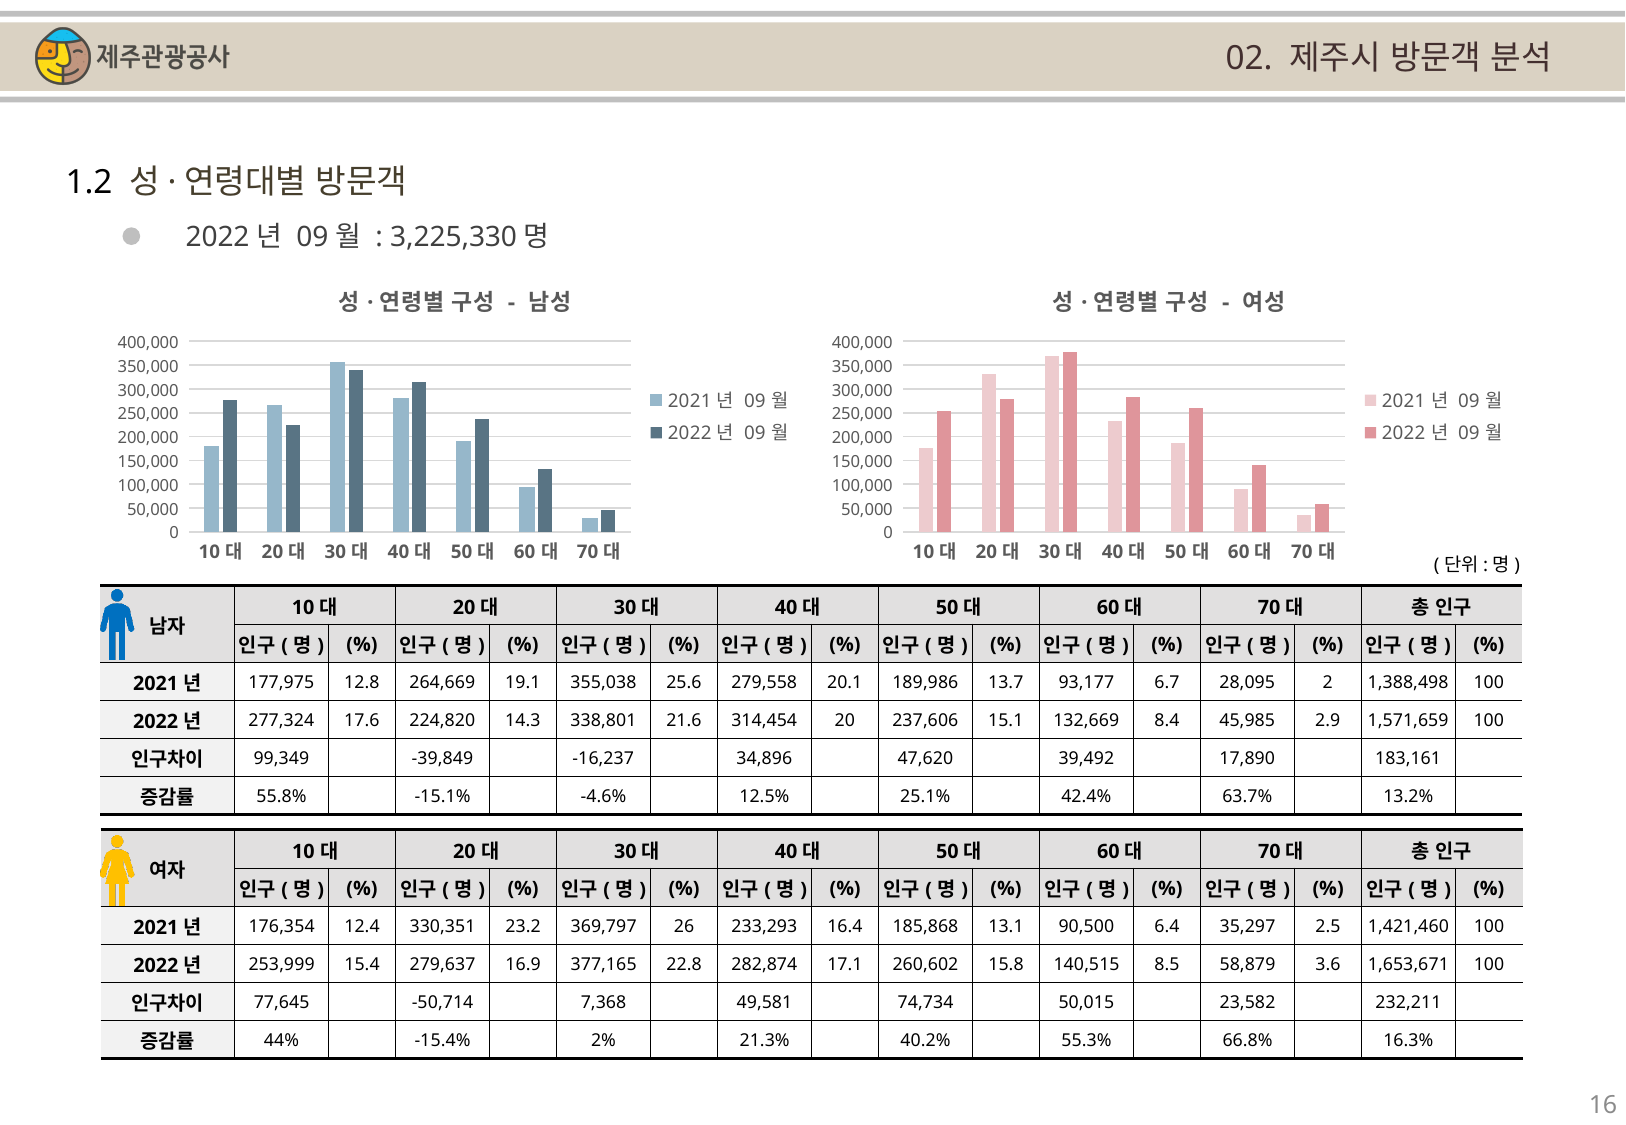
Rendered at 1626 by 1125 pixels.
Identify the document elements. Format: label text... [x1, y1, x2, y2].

table_cell 14.3 [490, 701, 556, 738]
table_cell 인구(명) [235, 625, 328, 662]
table_header 70대 [1201, 587, 1361, 624]
table_cell 인구(명) [1040, 625, 1133, 662]
table_cell 377,165 [557, 945, 650, 982]
table_cell [973, 739, 1039, 776]
table_cell 39,492 [1040, 739, 1133, 776]
table_cell 42.4% [1040, 777, 1133, 813]
table_cell 12.8 [329, 663, 395, 700]
table_cell 1,388,498 [1362, 663, 1455, 700]
table_cell 50,015 [1040, 983, 1133, 1020]
table_cell 77,645 [235, 983, 328, 1020]
table_header 40대 [718, 831, 878, 868]
table_header 20대 [396, 831, 556, 868]
table_cell 55.8% [235, 777, 328, 813]
table_cell [490, 777, 556, 813]
table_cell 15.1 [973, 701, 1039, 738]
table_cell 355,038 [557, 663, 650, 700]
table_cell -50,714 [396, 983, 489, 1020]
table_cell -16,237 [557, 739, 650, 776]
table_cell 260,602 [879, 945, 972, 982]
table_cell 44% [235, 1021, 328, 1057]
table_cell 21.3% [718, 1021, 811, 1057]
table_header 50대 [879, 587, 1039, 624]
table_cell [812, 739, 878, 776]
table_cell [812, 1021, 878, 1057]
table_cell 12.5% [718, 777, 811, 813]
table_cell 49,581 [718, 983, 811, 1020]
table_cell 330,351 [396, 907, 489, 944]
table_cell 23.2 [490, 907, 556, 944]
table_cell 47,620 [879, 739, 972, 776]
table_cell 99,349 [235, 739, 328, 776]
table_header 60대 [1040, 587, 1200, 624]
table_cell [1456, 983, 1523, 1020]
table_cell 인구(명) [1362, 625, 1455, 662]
table_cell 2021년 [101, 907, 234, 944]
table_cell 35,297 [1201, 907, 1294, 944]
table_cell 13.1 [973, 907, 1039, 944]
table_cell 90,500 [1040, 907, 1133, 944]
table_cell 인구(명) [396, 869, 489, 906]
table_cell 8.4 [1134, 701, 1200, 738]
table_cell (%) [1134, 869, 1200, 906]
table_cell 140,515 [1040, 945, 1133, 982]
table_cell [812, 983, 878, 1020]
table_cell [973, 983, 1039, 1020]
table_cell 3.6 [1295, 945, 1361, 982]
table_cell 인구(명) [879, 869, 972, 906]
table_cell [1134, 1021, 1200, 1057]
text_box 1.2 성·연령대별 방문객 [50, 152, 1144, 208]
table_cell 2021년 [100, 663, 234, 700]
table_cell [329, 1021, 395, 1057]
table_cell [1295, 739, 1361, 776]
table_cell 19.1 [490, 663, 556, 700]
table_cell 63.7% [1201, 777, 1294, 813]
table_cell 2% [557, 1021, 650, 1057]
table_cell (%) [812, 869, 878, 906]
table_cell 66.8% [1201, 1021, 1294, 1057]
table_header 10대 [235, 831, 395, 868]
picture [78, 830, 154, 908]
table_cell 25.1% [879, 777, 972, 813]
table_cell 2022년 [100, 701, 234, 738]
table_cell 34,896 [718, 739, 811, 776]
table_cell [651, 739, 717, 776]
table_cell 100 [1456, 945, 1523, 982]
table_cell 264,669 [396, 663, 489, 700]
table_cell 20 [812, 701, 878, 738]
table_header 여자 [154, 831, 234, 906]
table_cell (%) [490, 869, 556, 906]
table_cell 189,986 [879, 663, 972, 700]
table_cell 26 [651, 907, 717, 944]
table_header 30대 [557, 587, 717, 624]
table_cell 2 [1295, 663, 1361, 700]
table_cell [1456, 777, 1522, 813]
table_cell 183,161 [1362, 739, 1455, 776]
table_cell 7,368 [557, 983, 650, 1020]
table_cell 369,797 [557, 907, 650, 944]
table_cell 인구차이 [100, 739, 234, 776]
table_cell 338,801 [557, 701, 650, 738]
table_cell 인구(명) [1201, 625, 1294, 662]
table_cell 177,975 [235, 663, 328, 700]
table_header 40대 [718, 587, 878, 624]
table_cell 17,890 [1201, 739, 1294, 776]
table_header 30대 [557, 831, 717, 868]
table_cell [651, 777, 717, 813]
table_cell 16.3% [1362, 1021, 1455, 1057]
table_cell 253,999 [235, 945, 328, 982]
table_cell 인구(명) [1040, 869, 1133, 906]
table_cell (%) [812, 625, 878, 662]
table_cell 314,454 [718, 701, 811, 738]
table_cell 2.5 [1295, 907, 1361, 944]
table_cell 인구(명) [1201, 869, 1294, 906]
table_cell (%) [651, 625, 717, 662]
table_header 70대 [1201, 831, 1361, 868]
table_cell 132,669 [1040, 701, 1133, 738]
table_cell [1456, 1021, 1523, 1057]
table_cell 282,874 [718, 945, 811, 982]
table_cell 인구(명) [1362, 869, 1455, 906]
table_cell 1,571,659 [1362, 701, 1455, 738]
table_cell 17.6 [329, 701, 395, 738]
table_header 10대 [235, 587, 395, 624]
table_cell 233,293 [718, 907, 811, 944]
table_cell (%) [973, 625, 1039, 662]
table_cell 인구차이 [101, 983, 234, 1020]
table_cell 16.9 [490, 945, 556, 982]
table_cell 224,820 [396, 701, 489, 738]
table_cell 13.2% [1362, 777, 1455, 813]
table_header 50대 [879, 831, 1039, 868]
text_box 2022년 09월 : 3,225,330명 [170, 210, 565, 260]
table_cell [1456, 739, 1522, 776]
table_cell 인구(명) [557, 869, 650, 906]
table_cell (%) [329, 869, 395, 906]
table_cell 증감률 [101, 1021, 234, 1057]
slide_number 16 [1251, 1063, 1618, 1123]
table_cell -4.6% [557, 777, 650, 813]
chart [817, 262, 1522, 571]
table_cell 100 [1456, 663, 1522, 700]
table_cell [490, 1021, 556, 1057]
table_cell 15.4 [329, 945, 395, 982]
table_cell [973, 777, 1039, 813]
table_cell -39,849 [396, 739, 489, 776]
table_cell 증감률 [100, 777, 234, 813]
table_cell [1134, 739, 1200, 776]
chart [103, 262, 808, 571]
table_cell 1,421,460 [1362, 907, 1455, 944]
table_cell 45,985 [1201, 701, 1294, 738]
table_cell 74,734 [879, 983, 972, 1020]
table_cell [651, 983, 717, 1020]
table_cell 176,354 [235, 907, 328, 944]
table_cell 인구(명) [235, 869, 328, 906]
table_cell 23,582 [1201, 983, 1294, 1020]
table_cell [490, 739, 556, 776]
table_cell [1134, 777, 1200, 813]
table_cell 인구(명) [557, 625, 650, 662]
text_box [121, 226, 141, 246]
table_cell 20.1 [812, 663, 878, 700]
table_cell (%) [651, 869, 717, 906]
table_cell 100 [1456, 907, 1523, 944]
table_cell (%) [1295, 625, 1361, 662]
table_cell 인구(명) [718, 625, 811, 662]
picture [78, 586, 154, 662]
table_cell (%) [973, 869, 1039, 906]
table_cell [329, 777, 395, 813]
table_header 총 인구 [1362, 831, 1523, 868]
table_cell 58,879 [1201, 945, 1294, 982]
table_cell (%) [1456, 625, 1522, 662]
table_cell 237,606 [879, 701, 972, 738]
table_cell 25.6 [651, 663, 717, 700]
table_header 20대 [396, 587, 556, 624]
table_cell [812, 777, 878, 813]
table_cell (%) [329, 625, 395, 662]
table_cell [490, 983, 556, 1020]
table_cell 인구(명) [879, 625, 972, 662]
table_cell 277,324 [235, 701, 328, 738]
table_cell 40.2% [879, 1021, 972, 1057]
table_header 총 인구 [1362, 587, 1522, 624]
table_cell 2022년 [101, 945, 234, 982]
table_cell 13.7 [973, 663, 1039, 700]
table_cell 93,177 [1040, 663, 1133, 700]
table_cell (%) [1456, 869, 1523, 906]
table_cell 12.4 [329, 907, 395, 944]
text_box (단위:명) [1419, 545, 1535, 583]
table_cell 2.9 [1295, 701, 1361, 738]
table_cell 21.6 [651, 701, 717, 738]
table_cell 185,868 [879, 907, 972, 944]
table_cell (%) [490, 625, 556, 662]
table_cell [1134, 983, 1200, 1020]
table_cell [651, 1021, 717, 1057]
table_cell 100 [1456, 701, 1522, 738]
table_cell 55.3% [1040, 1021, 1133, 1057]
table_cell [1295, 1021, 1361, 1057]
table_cell [1295, 777, 1361, 813]
text_box 02. 제주시 방문객 분석 [1042, 28, 1595, 84]
table_cell 22.8 [651, 945, 717, 982]
table_cell [329, 983, 395, 1020]
table_header 60대 [1040, 831, 1200, 868]
table_cell 15.8 [973, 945, 1039, 982]
table_cell (%) [1134, 625, 1200, 662]
table_cell [329, 739, 395, 776]
table_cell 인구(명) [718, 869, 811, 906]
table_cell 279,558 [718, 663, 811, 700]
table_cell 279,637 [396, 945, 489, 982]
table_cell -15.4% [396, 1021, 489, 1057]
table_cell (%) [1295, 869, 1361, 906]
table_cell 28,095 [1201, 663, 1294, 700]
table_cell 1,653,671 [1362, 945, 1455, 982]
table_cell 16.4 [812, 907, 878, 944]
table_cell 8.5 [1134, 945, 1200, 982]
picture [31, 26, 232, 87]
table_cell 인구(명) [396, 625, 489, 662]
table_cell 6.4 [1134, 907, 1200, 944]
table_cell 6.7 [1134, 663, 1200, 700]
table_cell [973, 1021, 1039, 1057]
table_header 남자 [154, 587, 234, 662]
table_cell 17.1 [812, 945, 878, 982]
table_cell -15.1% [396, 777, 489, 813]
table_cell 232,211 [1362, 983, 1455, 1020]
table_cell [1295, 983, 1361, 1020]
